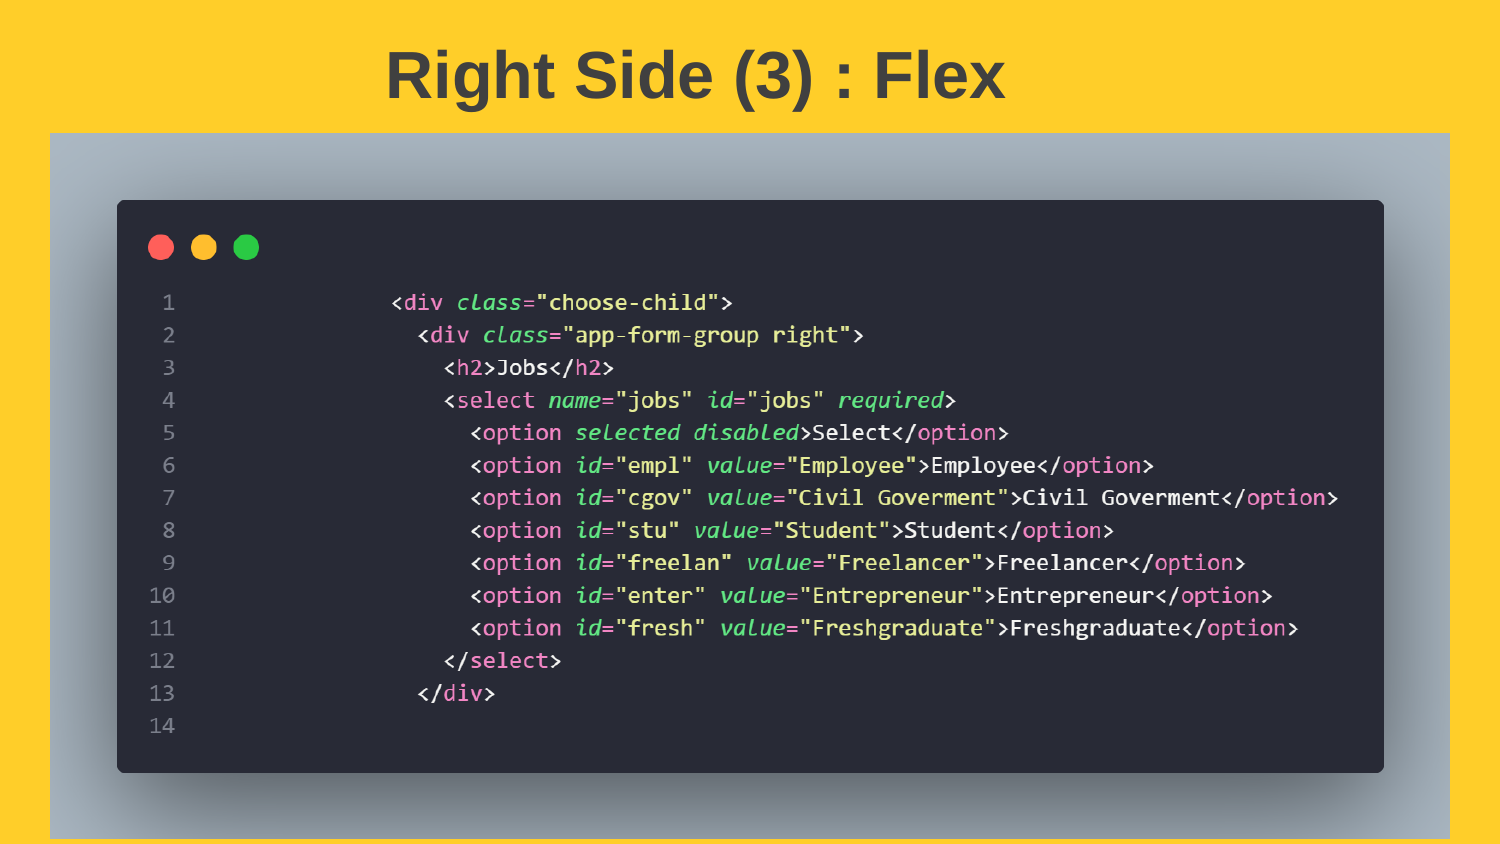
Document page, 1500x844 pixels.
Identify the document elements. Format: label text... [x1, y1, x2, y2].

text_box Right Side (3) : Flex [301, 24, 1093, 131]
picture [49, 132, 1451, 839]
